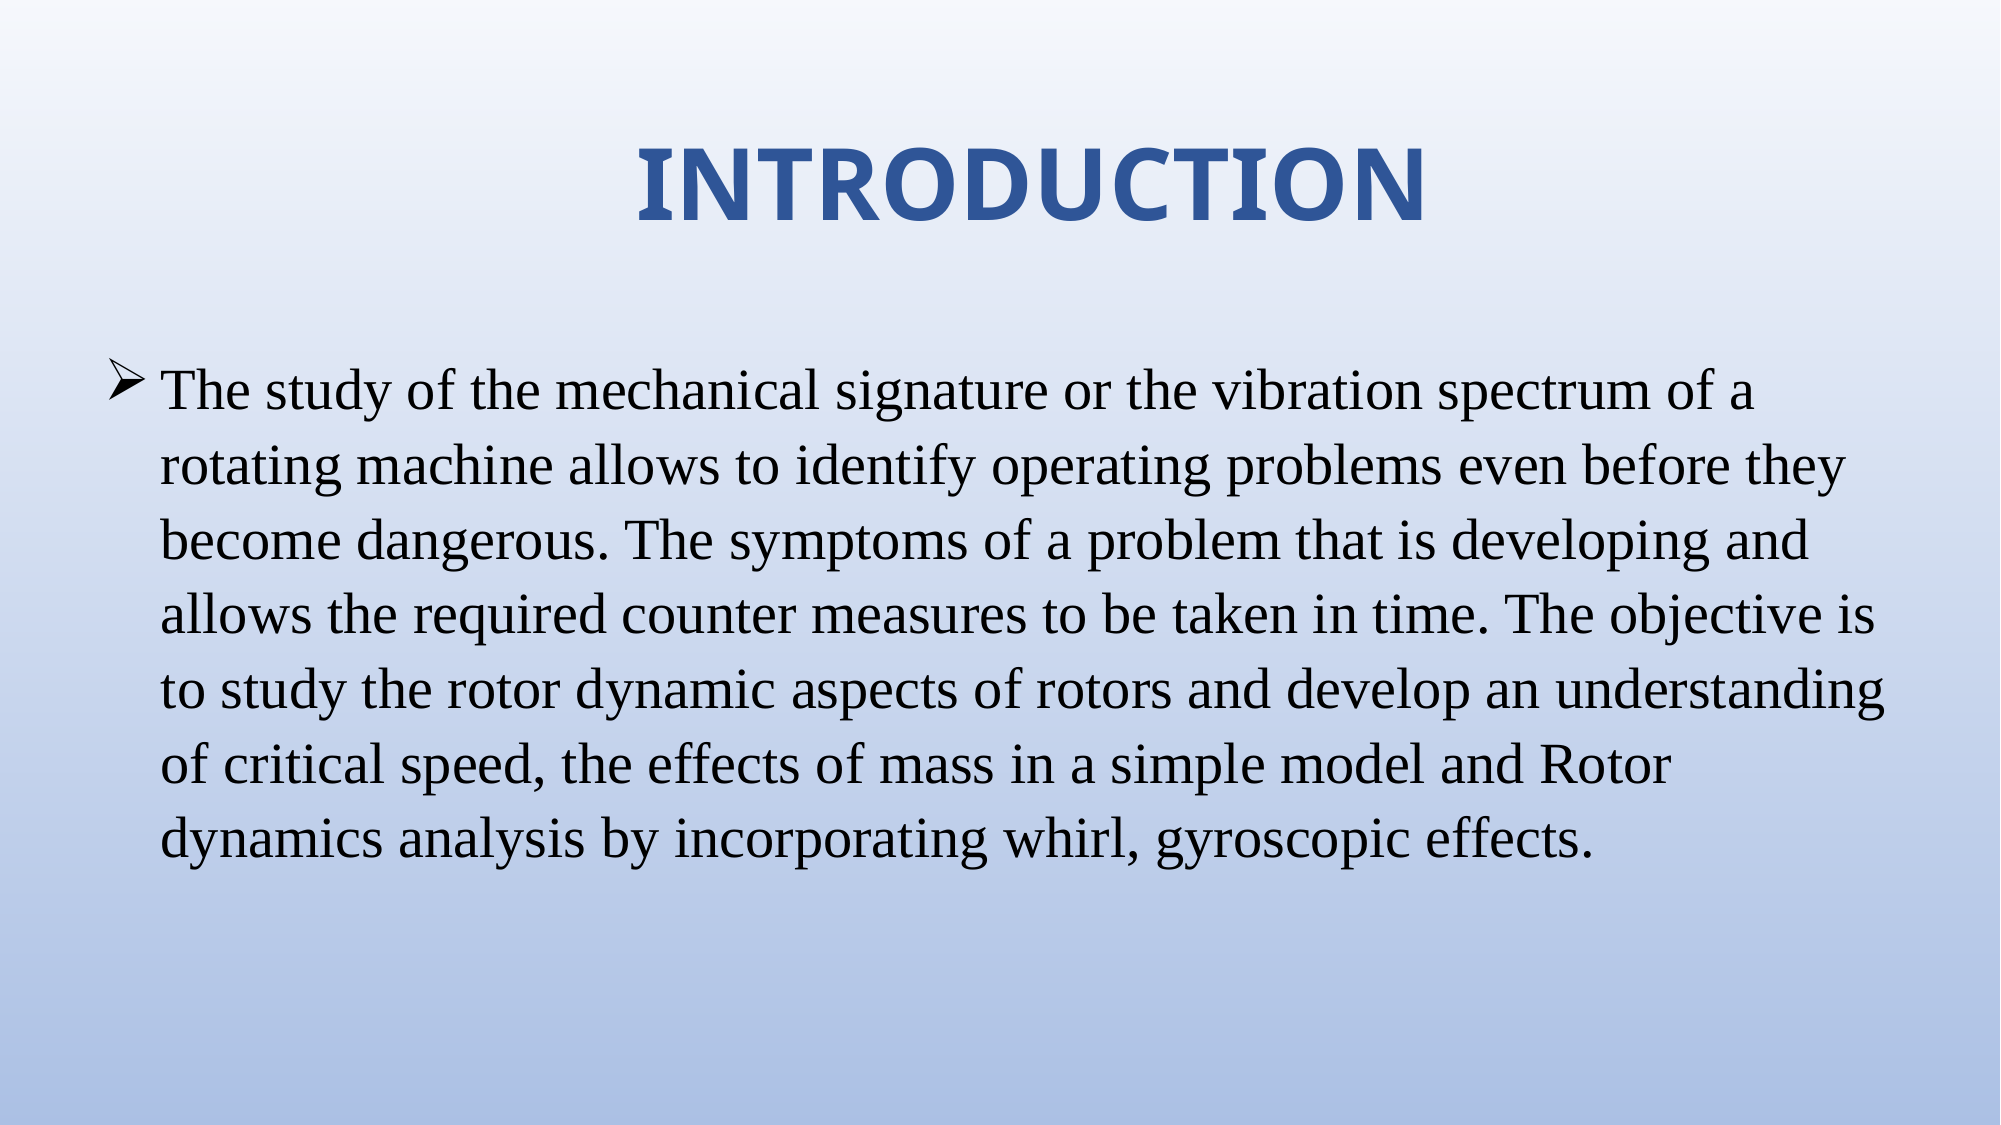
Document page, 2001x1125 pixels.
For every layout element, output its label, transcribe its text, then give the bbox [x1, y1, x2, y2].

list The study of the mechanical signature or the vibration spectrum of a rotating machine allows to identify operating problems even before they become dangerous. The symptoms of a problem that is developing and allows the required counter measures to be taken in time. The objective is to study the rotor dynamic aspects of rotors and develop an understanding of critical speed, the effects of mass in a simple model and Rotor dynamics analysis by incorporating whirl, gyroscopic effects. [89, 339, 1911, 948]
text_box INTRODUCTION [621, 113, 1446, 248]
